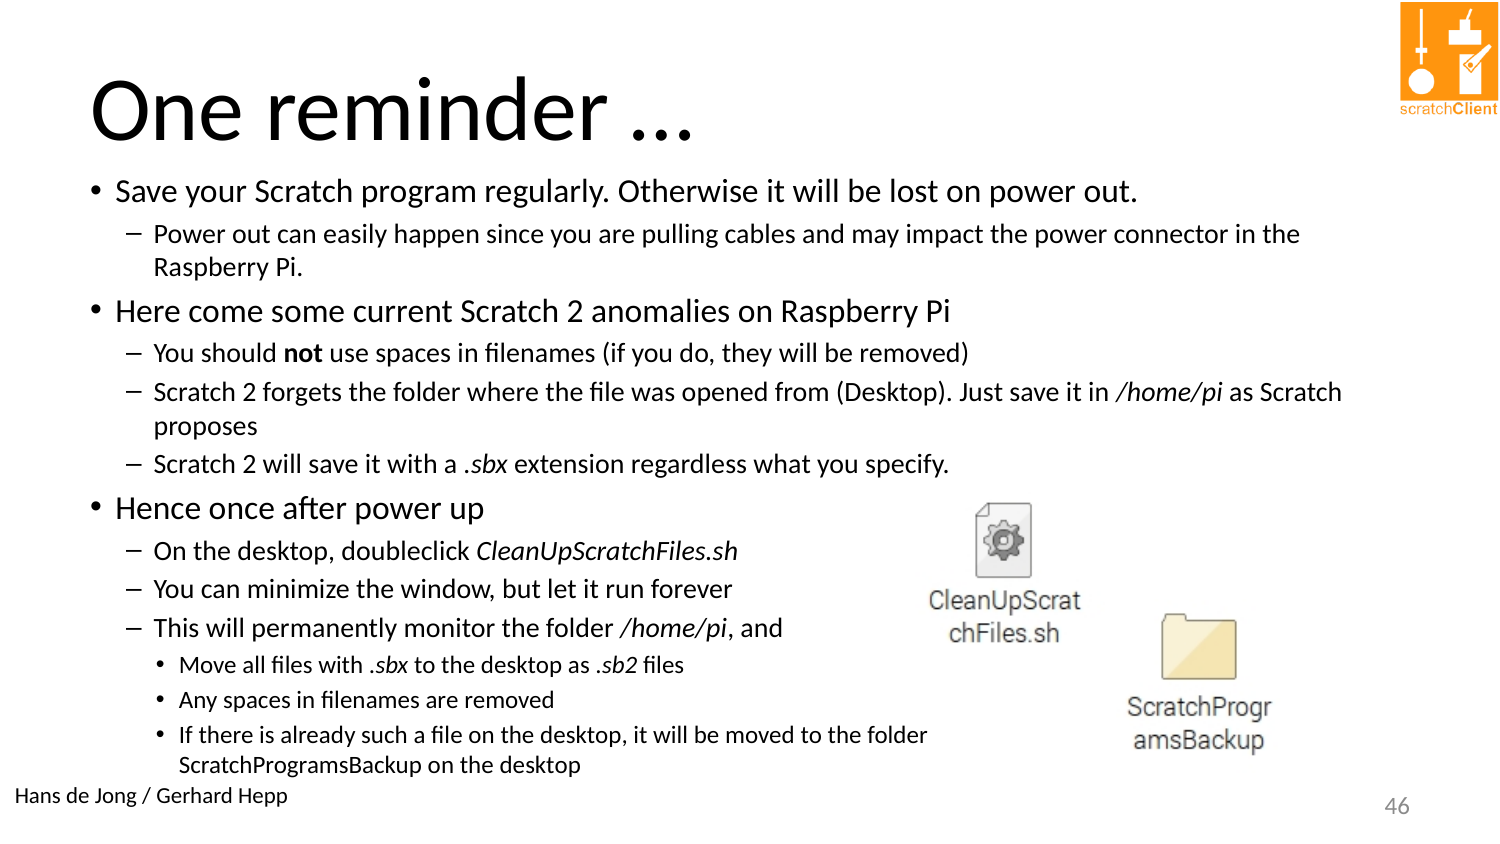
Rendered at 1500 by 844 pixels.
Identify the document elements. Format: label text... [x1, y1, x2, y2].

picture [1115, 598, 1294, 773]
title One reminder … [75, 33, 1425, 161]
picture [1398, 2, 1499, 118]
picture [915, 492, 1105, 663]
list Save your Scratch program regularly. Otherwise it will be lost on power out. Power out can easily happen since you are pulling cables and may impact the power connector in the Raspberry Pi. Here come some current Scratch 2 anomalies on Raspberry Pi You should not use spaces in filenames (if you do, they will be removed) Scratch 2 forgets the folder where the file was opened from (Desktop). Just save it in /home/pi as Scratch proposes Scratch 2 will save it with a .sbx extension regardless what you specify. Hence once after power up On the desktop, doubleclick CleanUpScratchFiles.sh You can minimize the window, but let it run forever This will permanently monitor the folder /home/pi, and Move all files with .sbx to the desktop as .sb2 files Any spaces in filenames are removed If there is already such a file on the desktop, it will be moved to the folder ScratchProgramsBackup on the desktop [75, 161, 1425, 788]
slide_number 46 [1340, 782, 1425, 827]
